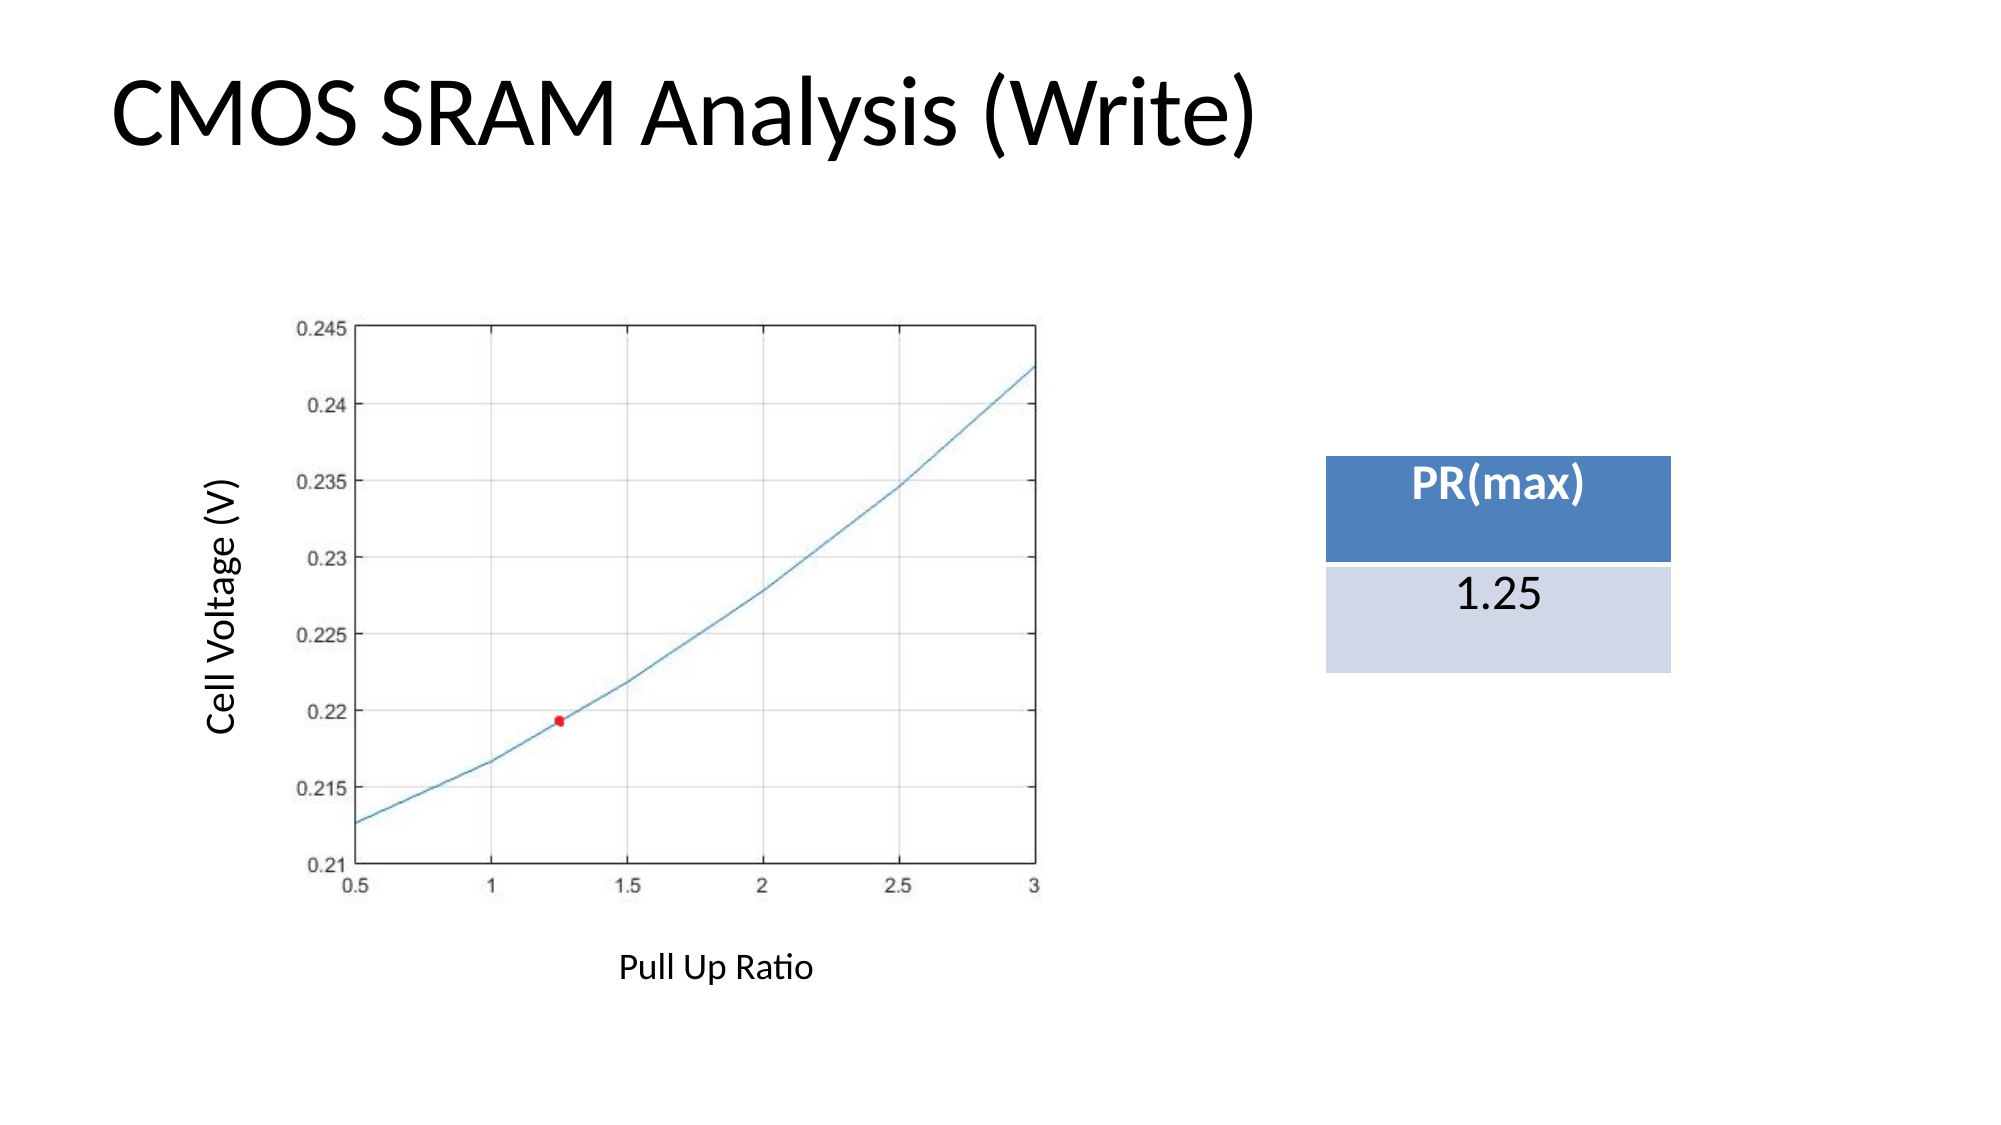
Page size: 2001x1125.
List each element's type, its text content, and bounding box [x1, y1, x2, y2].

text_box Cell Voltage (V) [192, 477, 237, 736]
table_header PR(max) [1326, 456, 1671, 562]
text_box CMOS SRAM Analysis (Write) [96, 57, 1643, 256]
table_cell 1.25 [1326, 567, 1671, 673]
picture [242, 277, 1119, 935]
text_box Pull Up Ratio [603, 944, 987, 995]
